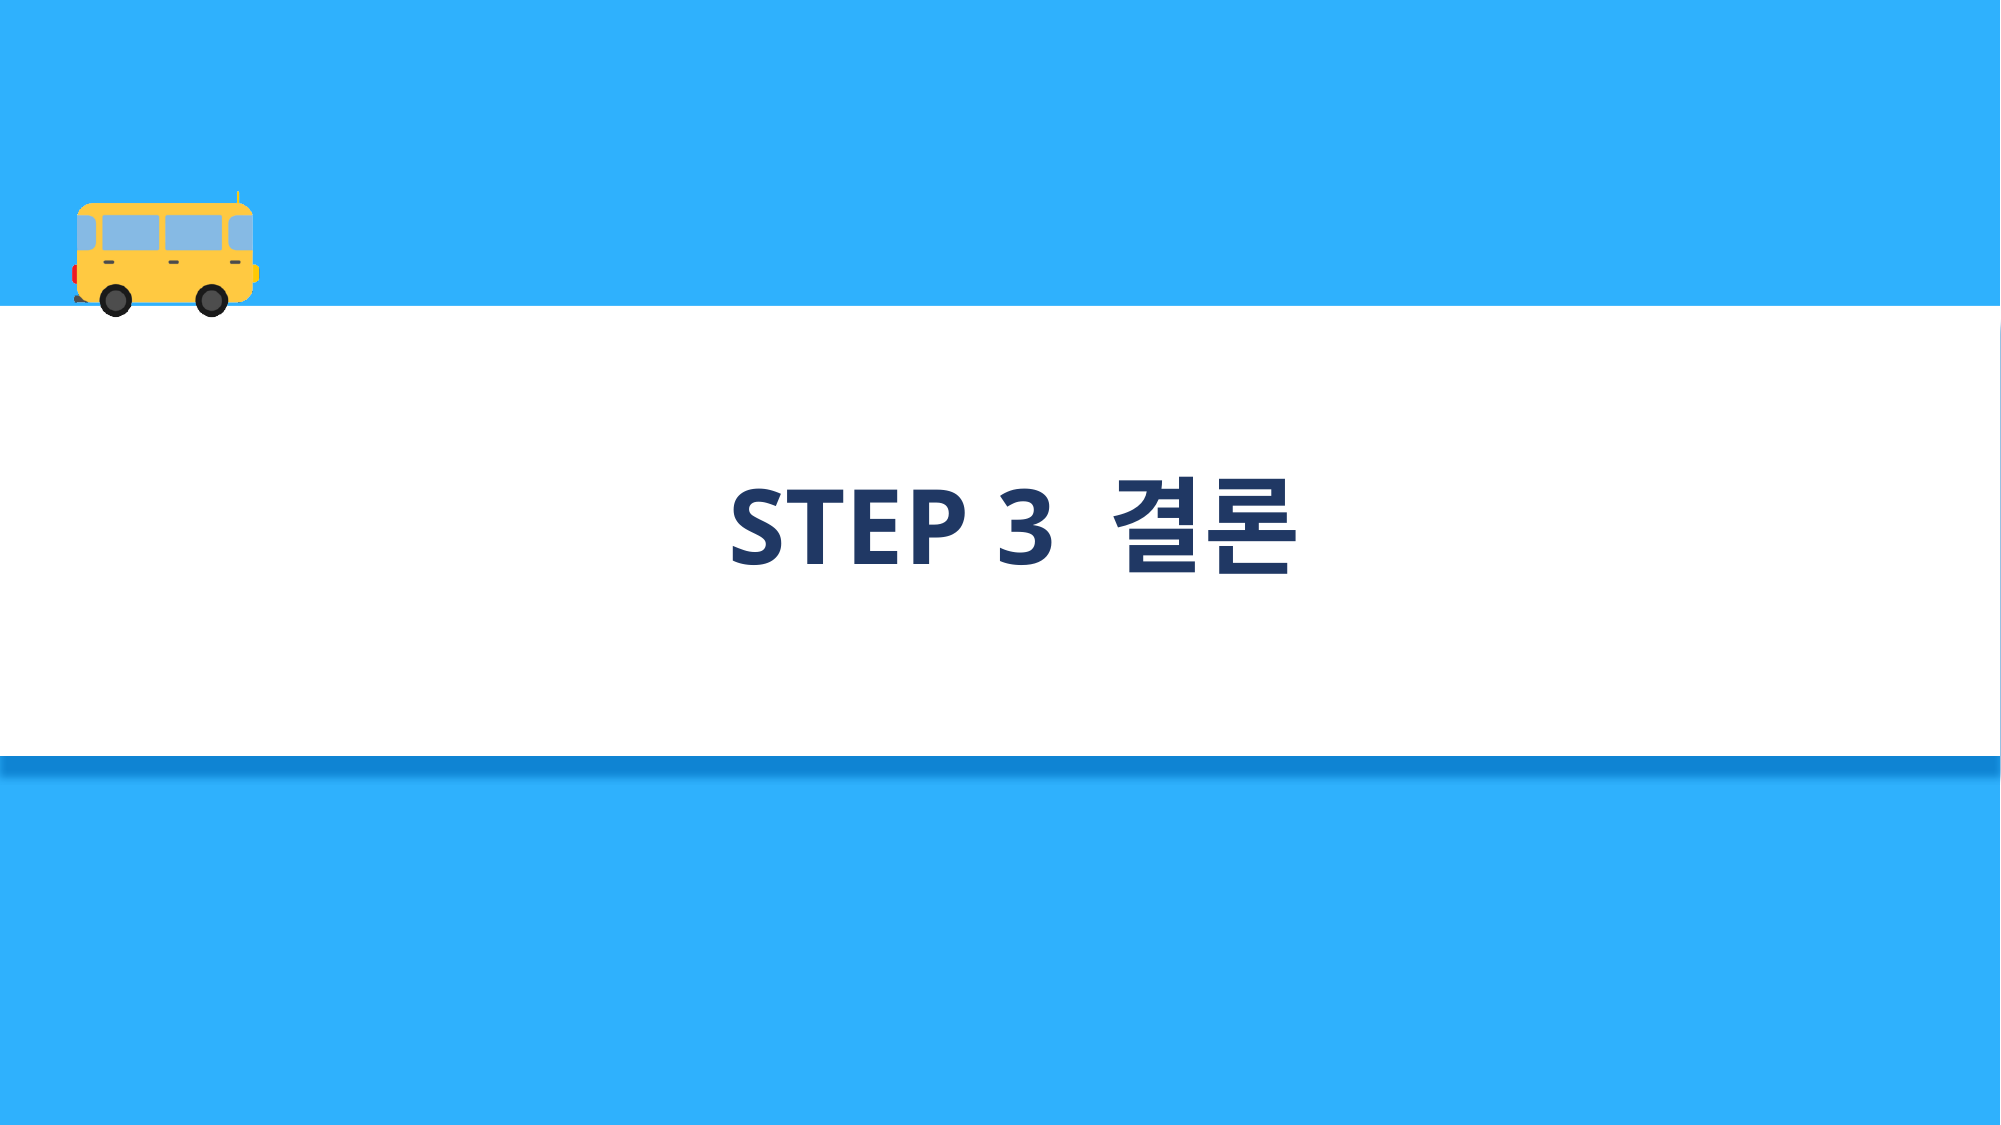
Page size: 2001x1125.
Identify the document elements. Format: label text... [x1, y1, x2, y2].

title STEP 3 결론 [152, 422, 1878, 640]
picture [60, 151, 271, 363]
